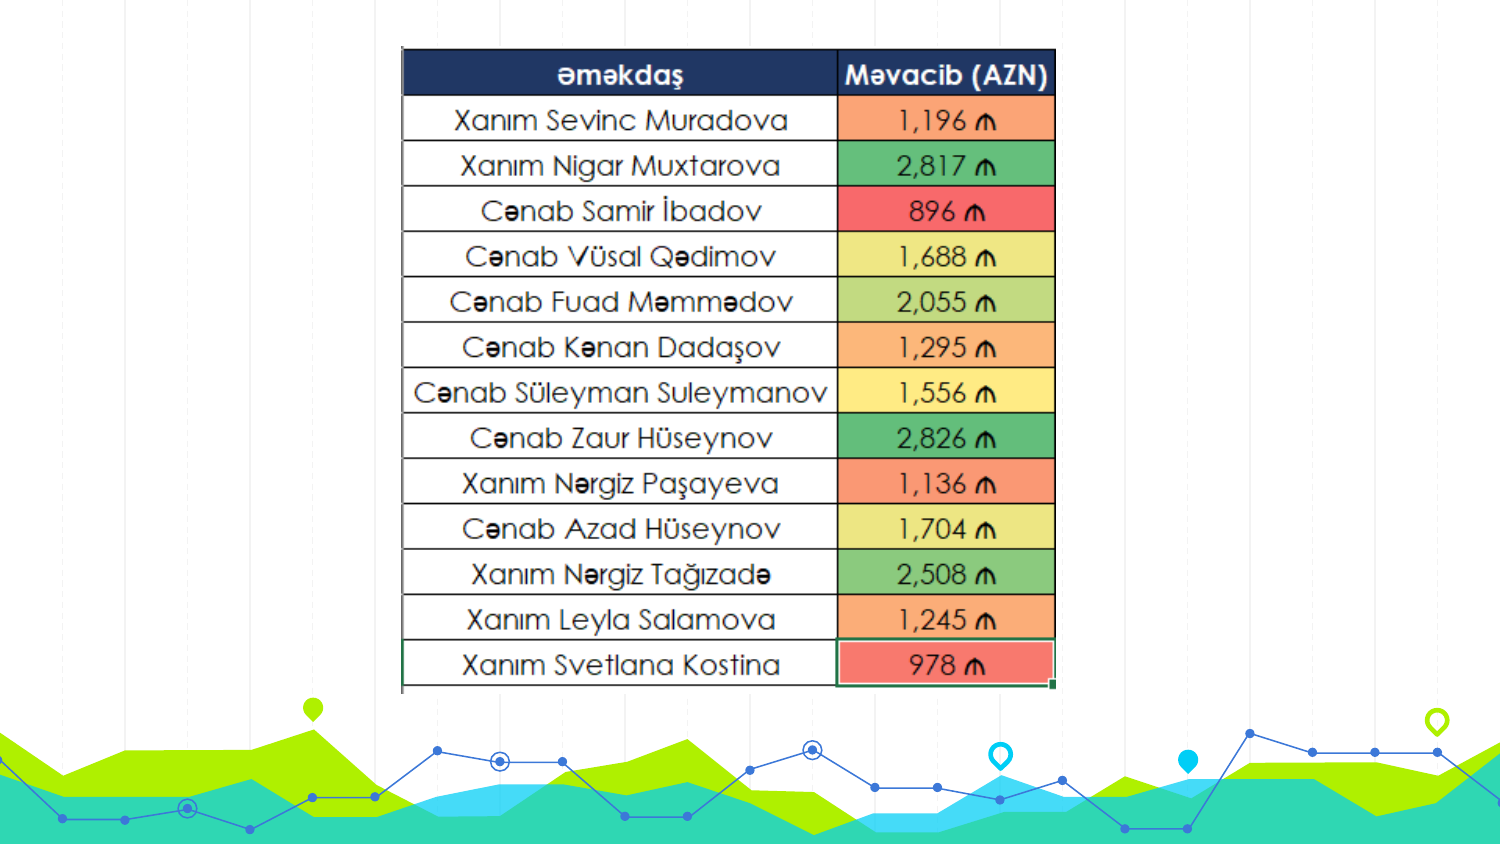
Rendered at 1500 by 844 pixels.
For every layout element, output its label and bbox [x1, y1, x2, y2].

picture [400, 46, 1056, 694]
